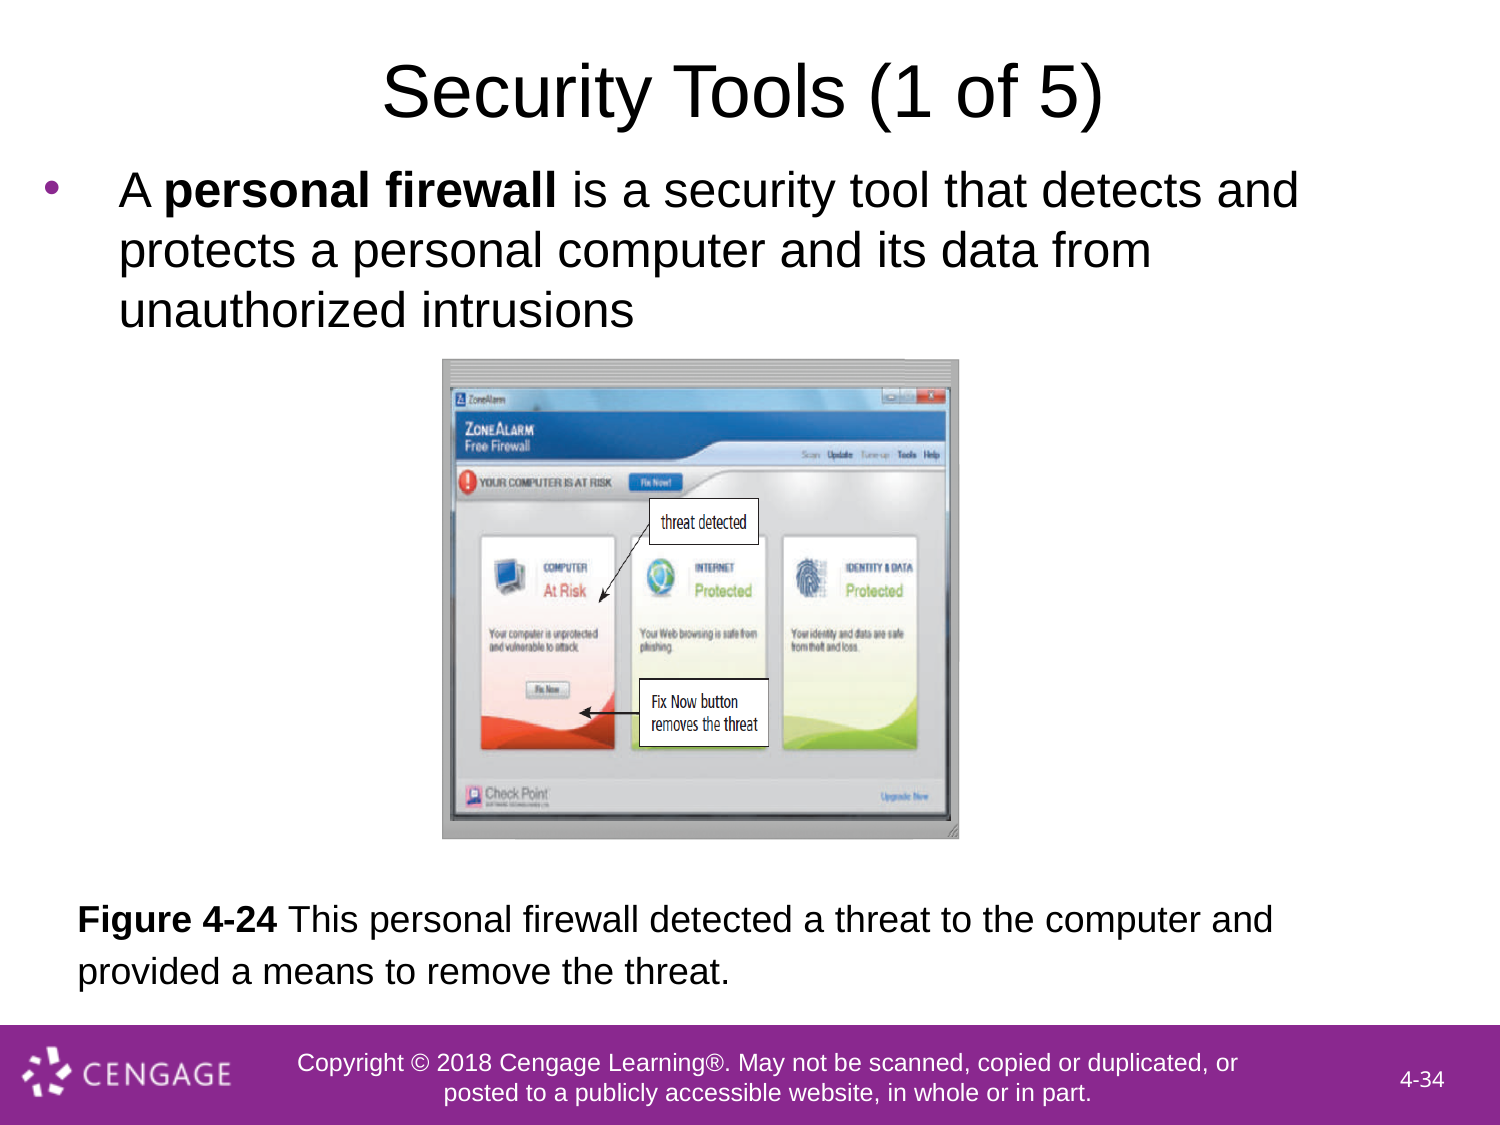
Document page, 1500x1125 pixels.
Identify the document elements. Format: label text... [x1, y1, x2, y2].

list A personal firewall is a security tool that detects and protects a personal computer and its data from unauthorized intrusions [28, 149, 1463, 338]
picture [12, 1037, 236, 1105]
title Security Tools (1 of 5) [85, 12, 1403, 149]
list Figure 4-24 This personal firewall detected a threat to the computer and provided a means to remove the threat. [62, 887, 1450, 1013]
picture [437, 353, 966, 851]
